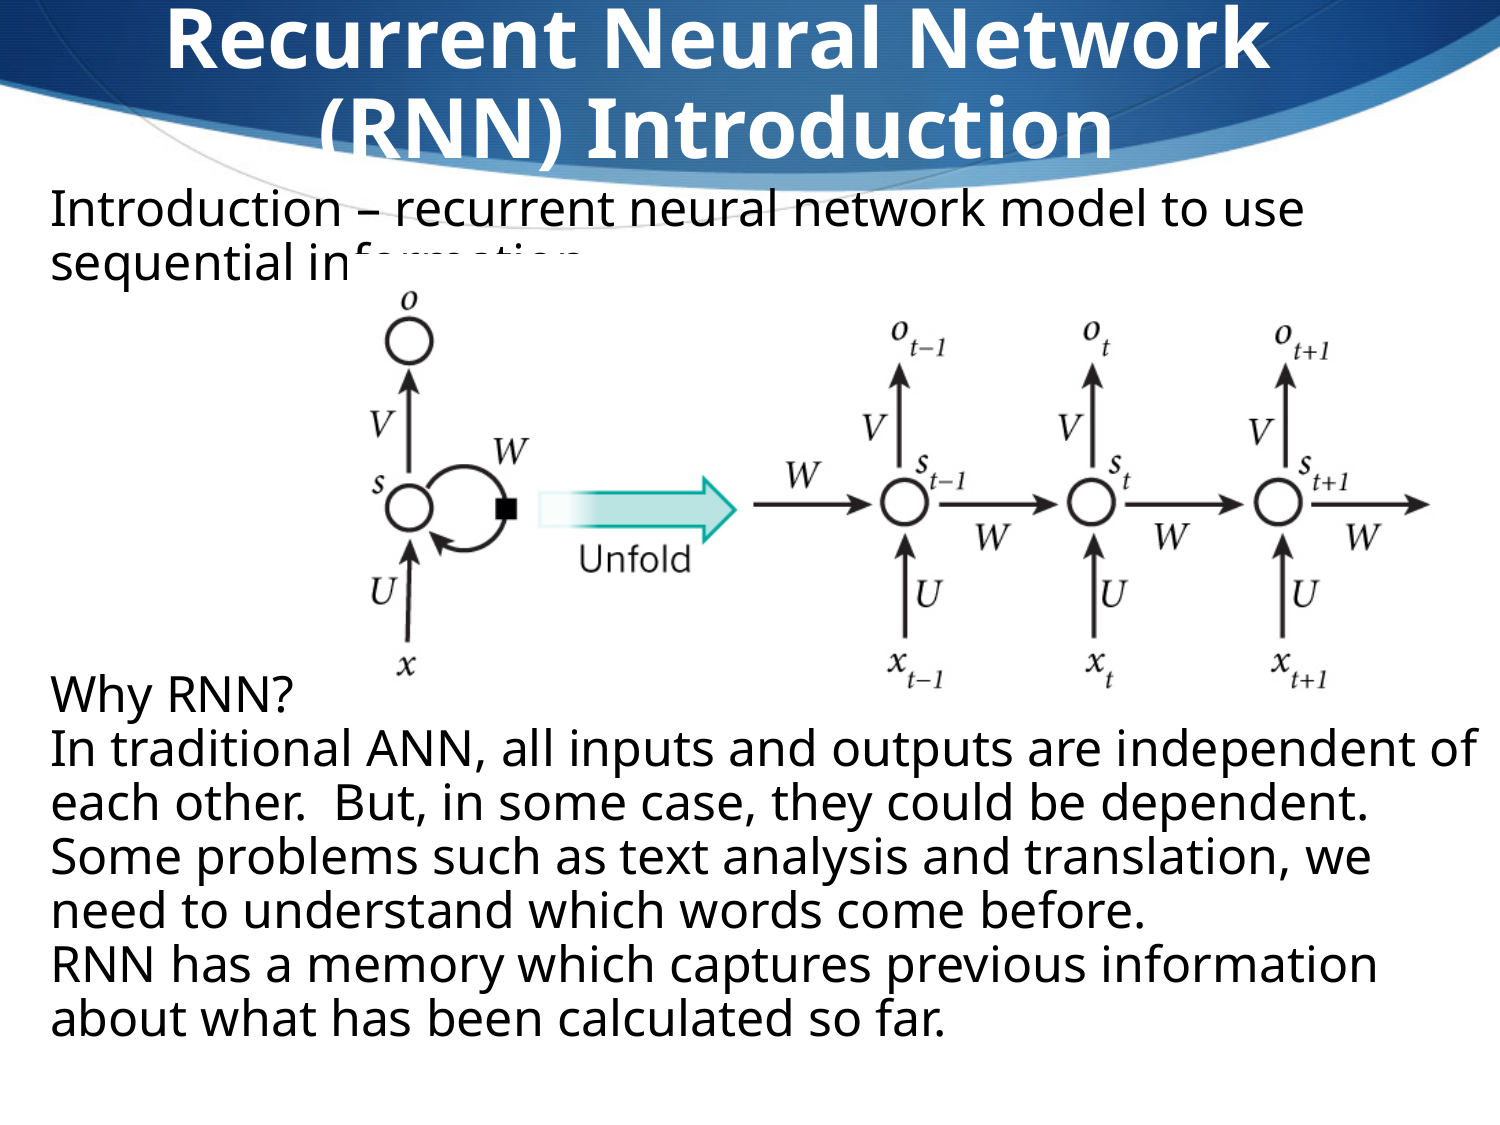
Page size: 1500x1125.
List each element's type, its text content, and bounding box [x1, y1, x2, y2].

picture [0, 0, 1500, 1125]
picture [347, 253, 1480, 716]
text_box Introduction – recurrent neural network model to use sequential information. Why RNN? In traditional ANN, all inputs and outputs are independent of each other. But, in some case, they could be dependent. Some problems such as text analysis and translation, we need to understand which words come before. RNN has a memory which captures previous information about what has been calculated so far. [35, 176, 1500, 1107]
text_box Recurrent Neural Network (RNN) Introduction [40, 0, 1395, 150]
